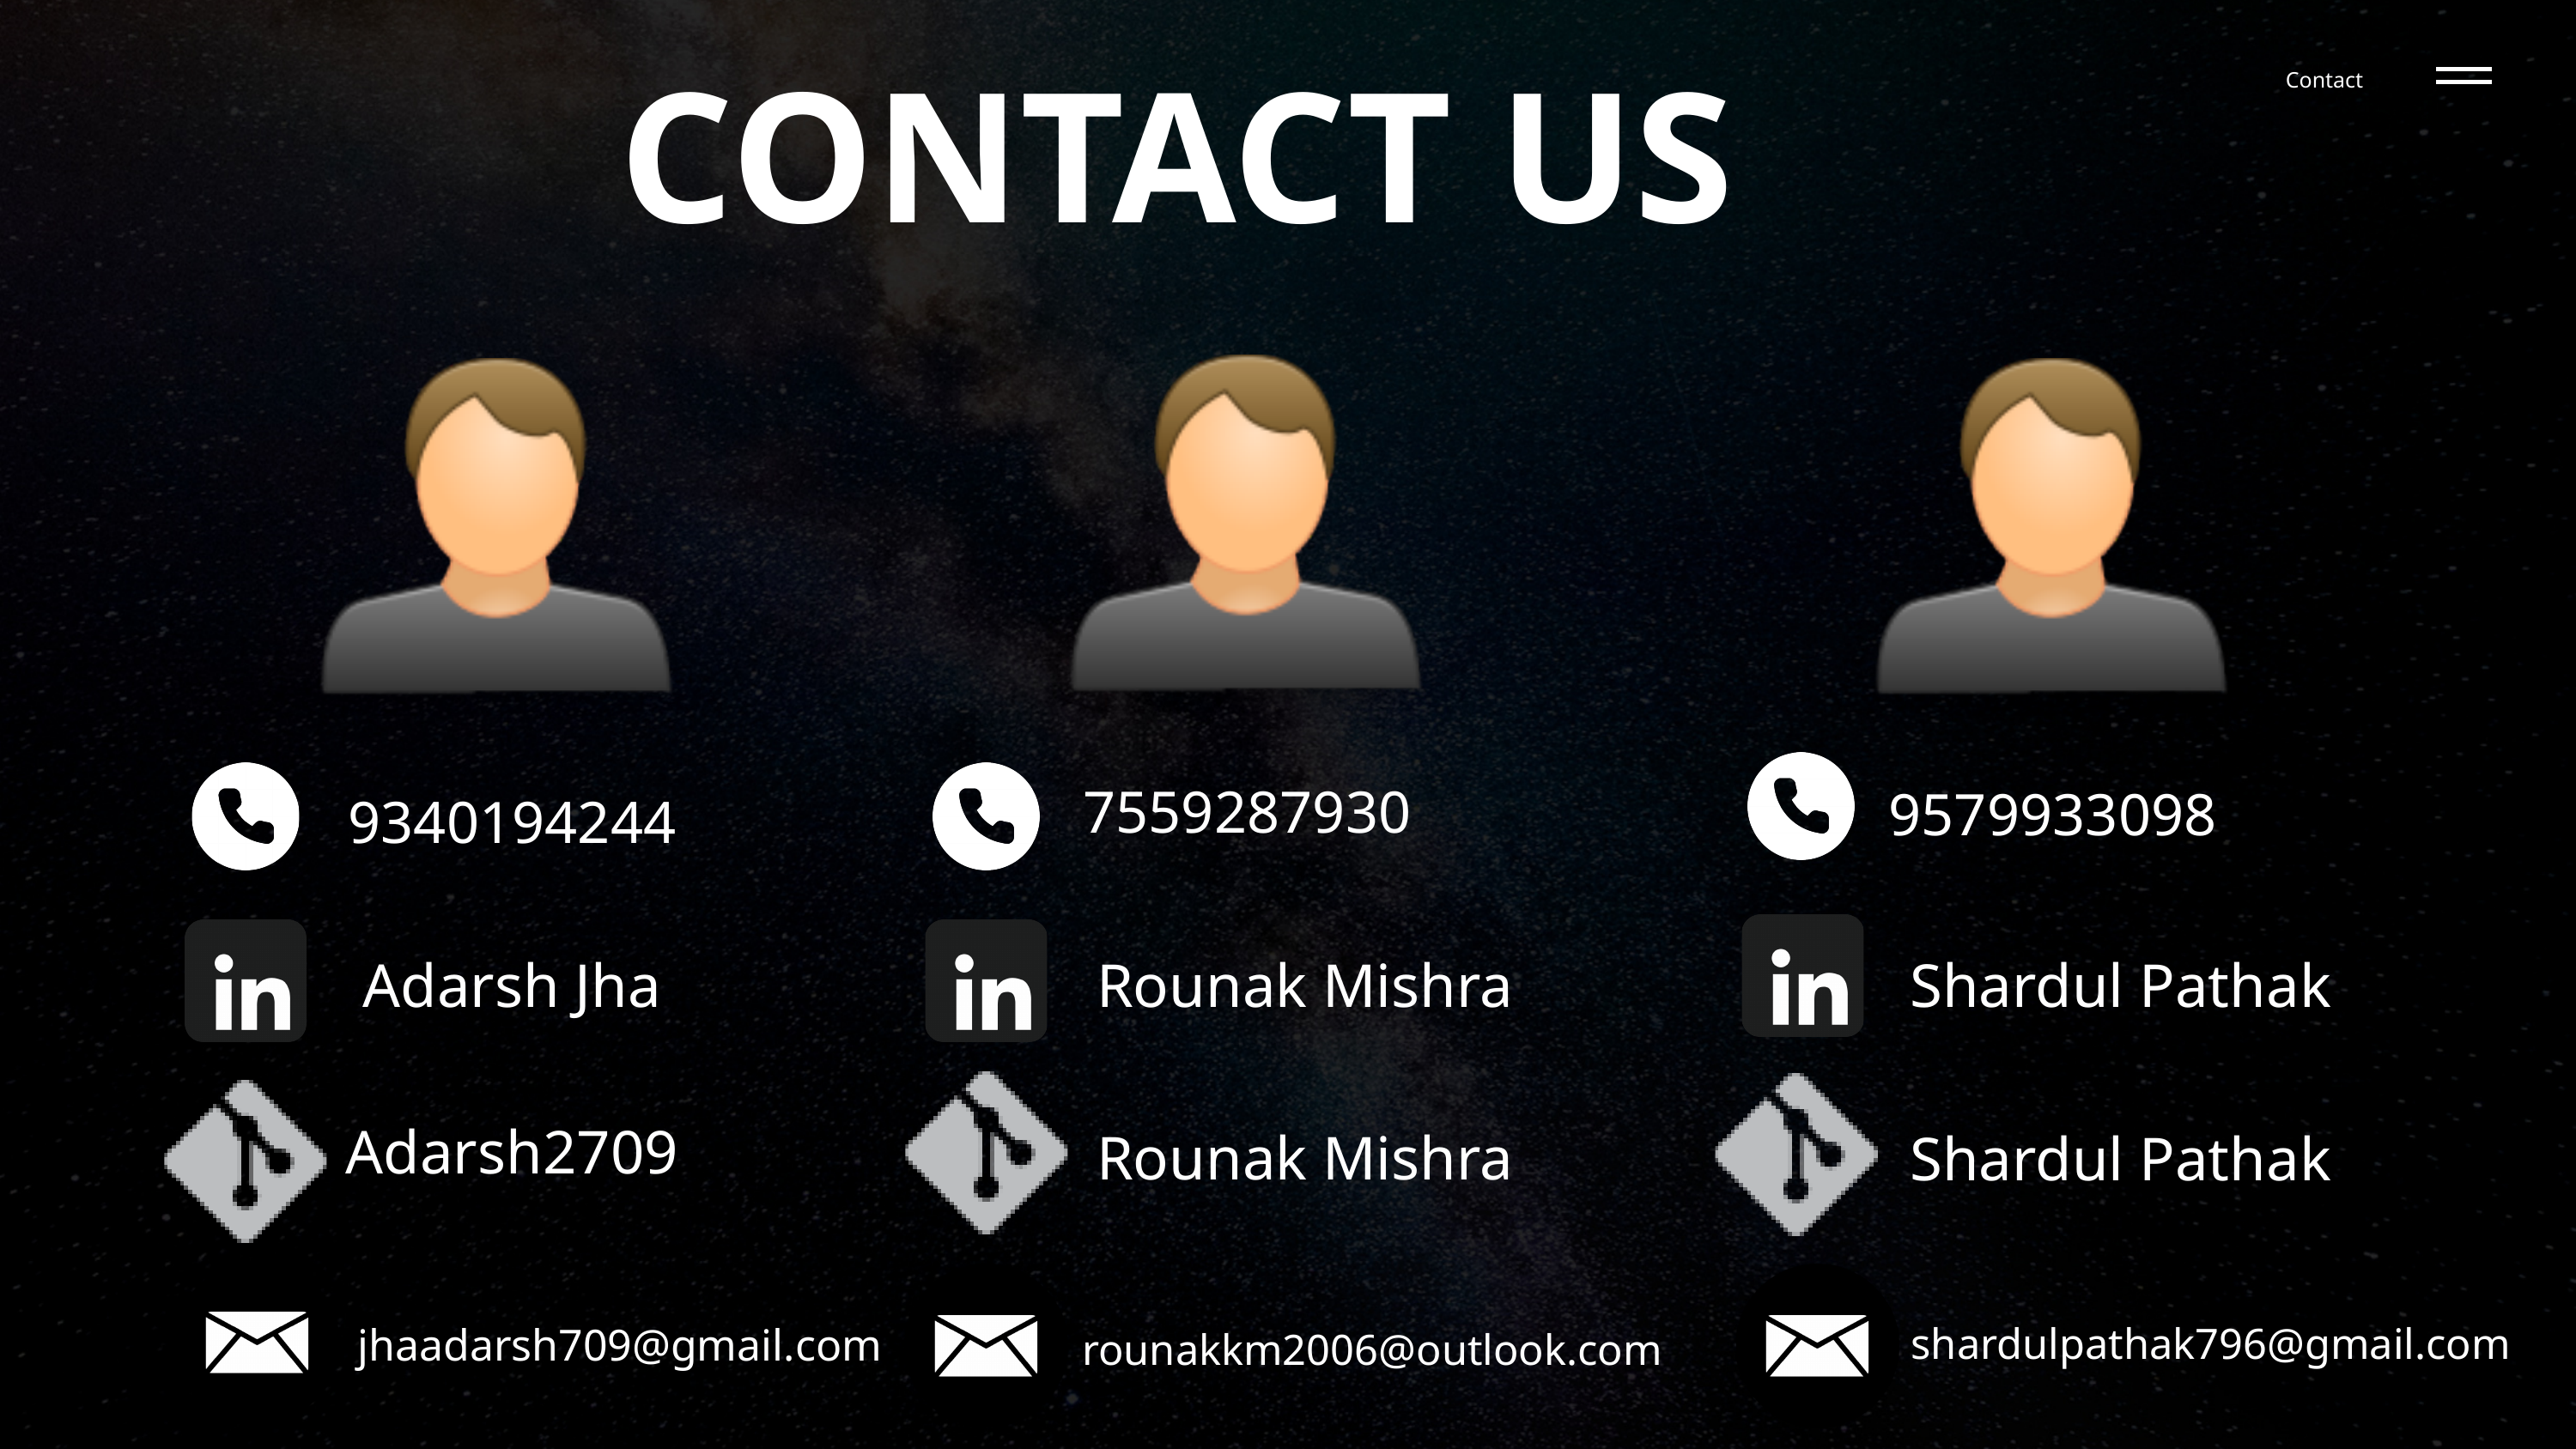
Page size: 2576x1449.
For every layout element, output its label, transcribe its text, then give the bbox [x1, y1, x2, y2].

text_box Adarsh2709 [269, 1102, 756, 1269]
text_box [1741, 914, 1864, 1037]
text_box 7559287930 [1078, 764, 1416, 845]
text_box [185, 919, 307, 1042]
text_box Contact [2285, 62, 2424, 93]
text_box 9340194244 [338, 774, 686, 855]
text_box rounakkm2006@outlook.com [1061, 1315, 1683, 1374]
text_box [1735, 1264, 1899, 1428]
text_box [904, 1264, 1068, 1428]
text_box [2435, 67, 2493, 72]
text_box [1747, 752, 1855, 860]
text_box [0, 0, 2576, 1449]
text_box [175, 1261, 339, 1424]
text_box 9579933098 [1877, 767, 2228, 847]
text_box CONTACT US [619, 6, 1844, 259]
text_box [191, 762, 300, 870]
text_box shardulpathak796@gmail.com [1899, 1309, 2523, 1368]
text_box [905, 1071, 1068, 1234]
text_box Rounak Mishra [1061, 937, 1549, 1020]
text_box Adarsh Jha [269, 937, 756, 1020]
text_box Shardul Pathak [1878, 1109, 2365, 1193]
text_box jhaadarsh709@gmail.com [347, 1309, 893, 1370]
text_box [1812, 358, 2293, 724]
text_box [164, 1080, 327, 1244]
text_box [2435, 80, 2493, 85]
text_box Shardul Pathak [1877, 937, 2365, 1020]
text_box [1715, 1073, 1878, 1236]
text_box [925, 919, 1048, 1042]
text_box [257, 358, 738, 724]
text_box [933, 762, 1040, 870]
text_box [1006, 355, 1488, 722]
text_box Rounak Mishra [1068, 1108, 1549, 1191]
